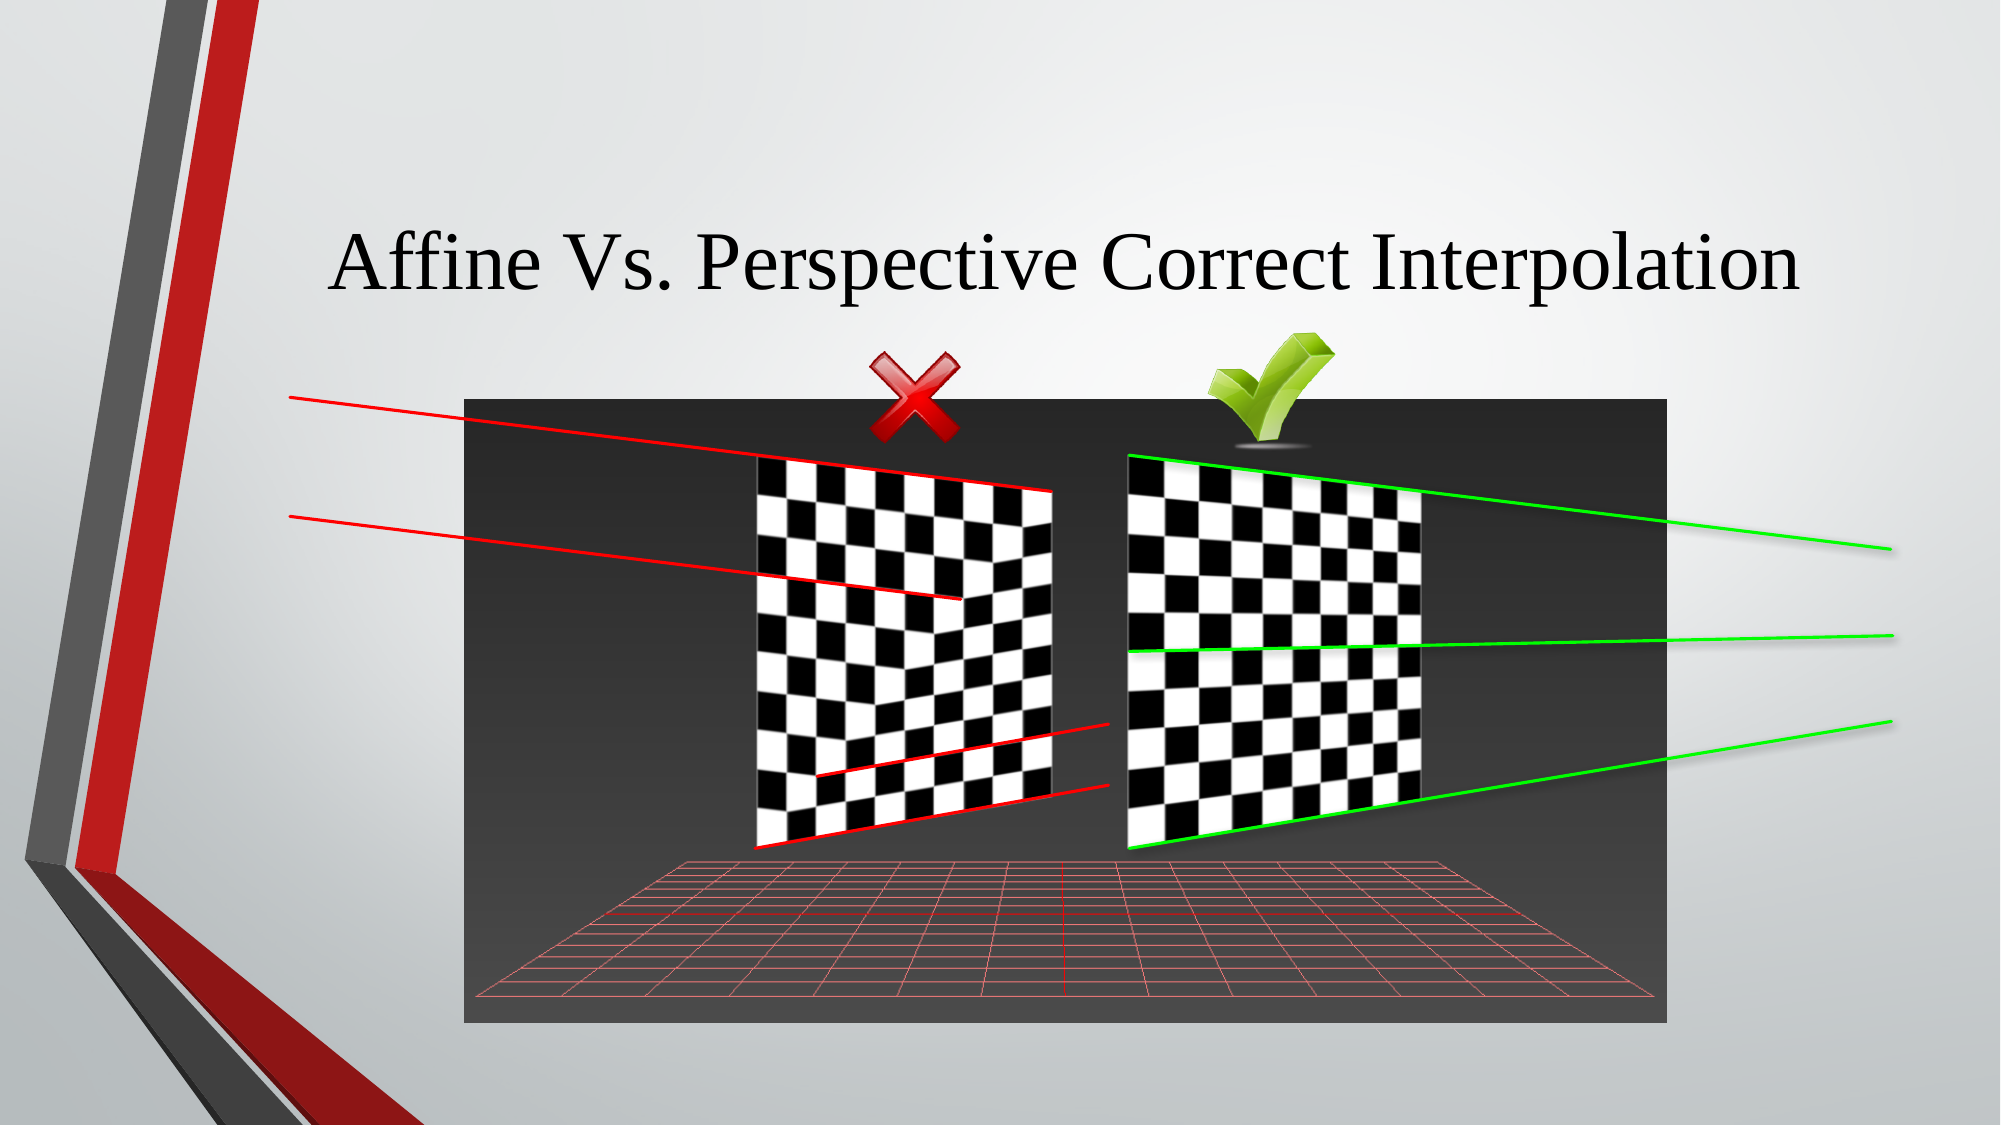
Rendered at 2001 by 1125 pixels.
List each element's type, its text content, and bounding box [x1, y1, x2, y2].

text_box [754, 784, 1109, 849]
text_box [1128, 454, 1891, 550]
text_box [1128, 635, 1894, 652]
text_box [289, 397, 1052, 492]
picture [868, 351, 961, 444]
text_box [816, 723, 1109, 777]
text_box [1128, 721, 1892, 849]
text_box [289, 516, 961, 600]
title Affine Vs. Perspective Correct Interpolation [243, 112, 1887, 400]
picture [464, 313, 1667, 1023]
